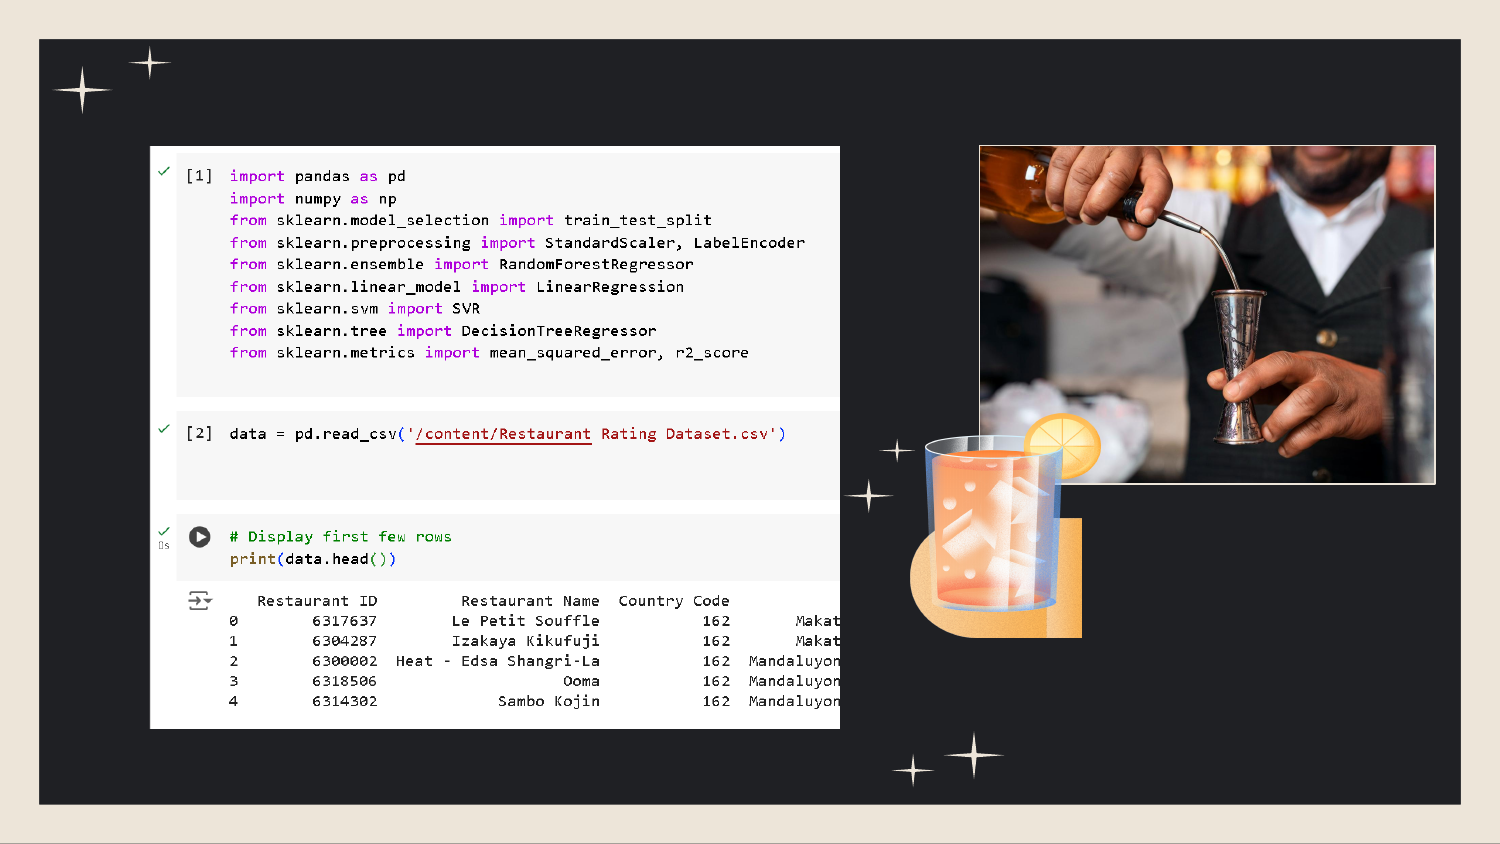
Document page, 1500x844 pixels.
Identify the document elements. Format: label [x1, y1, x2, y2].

picture [979, 145, 1435, 484]
text_box [845, 413, 1101, 638]
picture [149, 145, 841, 729]
